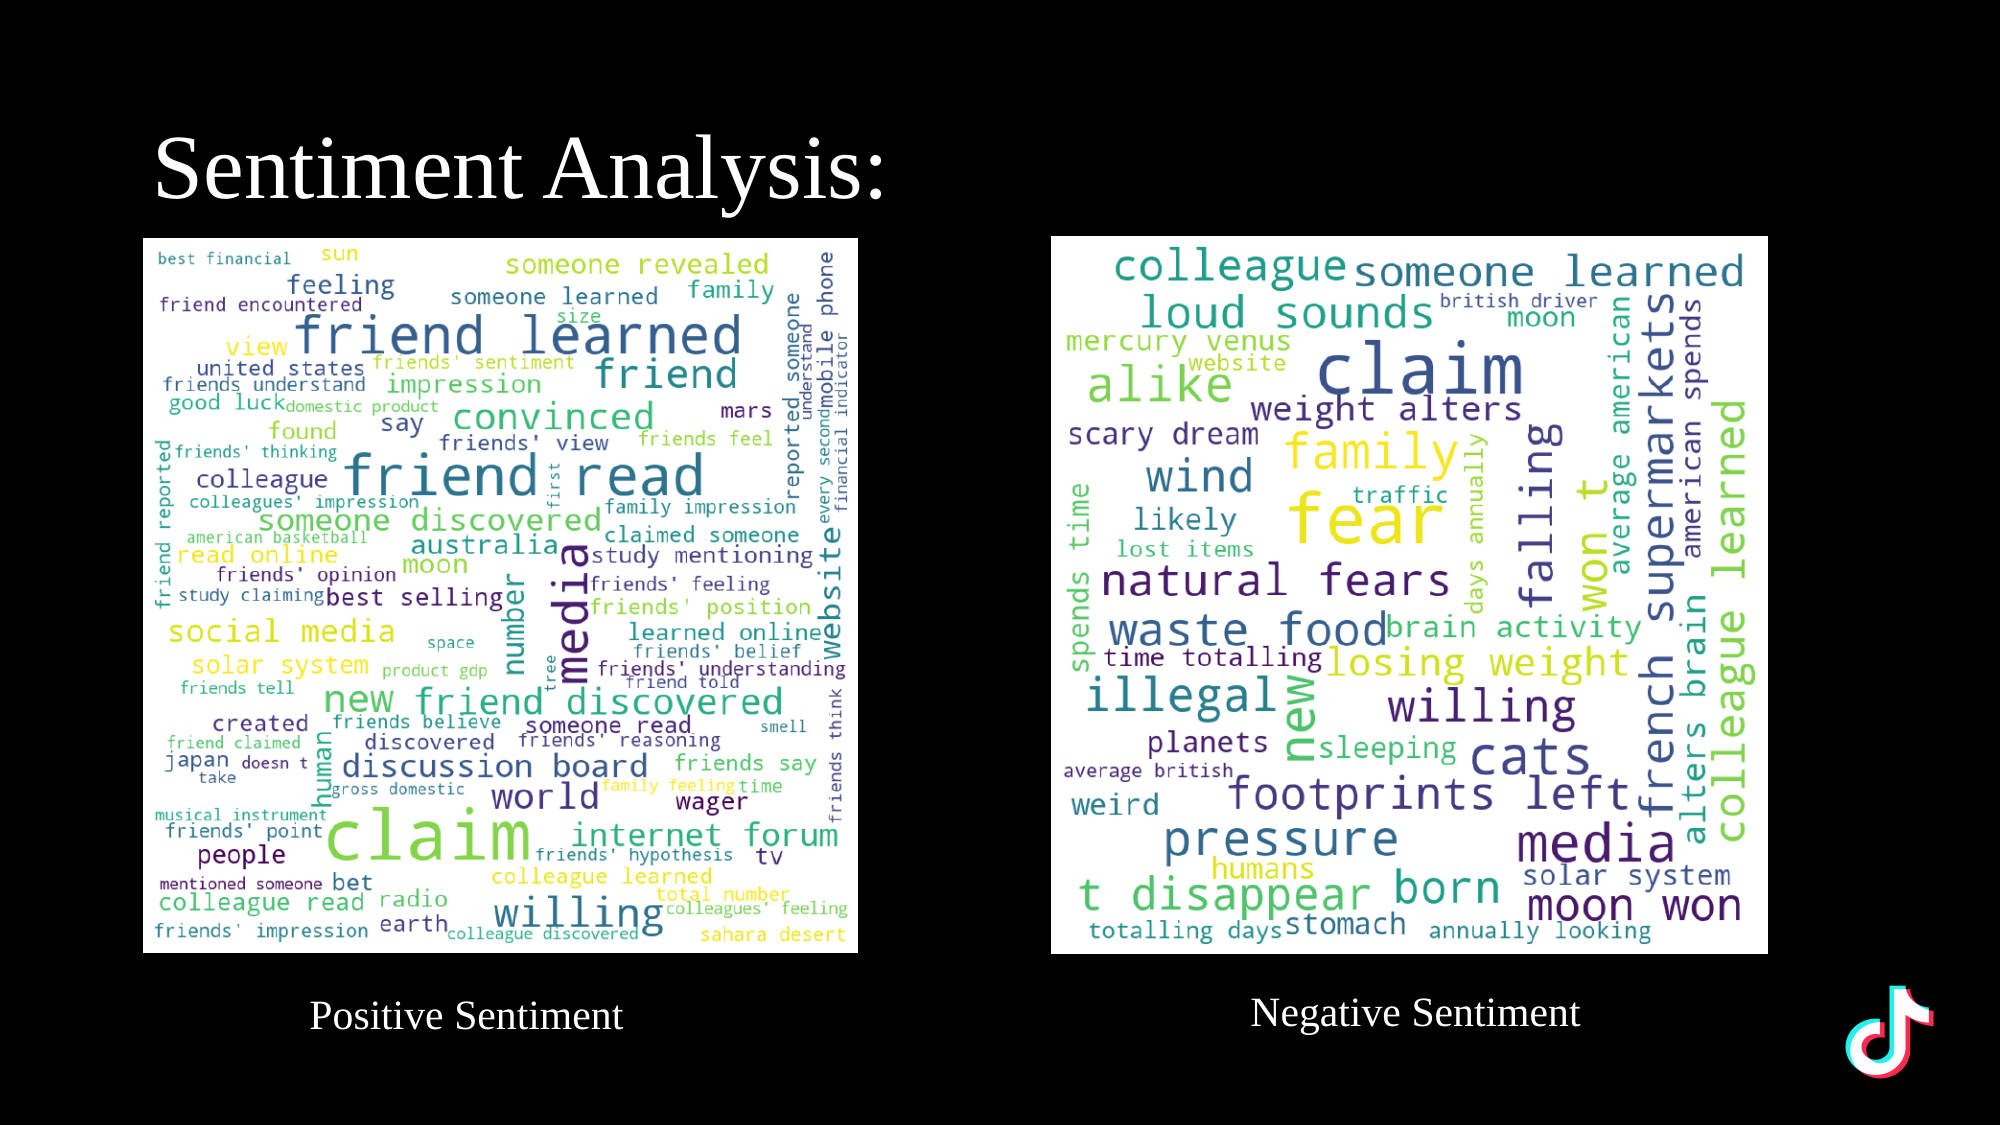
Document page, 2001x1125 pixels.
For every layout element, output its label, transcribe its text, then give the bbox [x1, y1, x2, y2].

title Sentiment Analysis: [137, 59, 1863, 278]
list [143, 238, 858, 953]
picture [1051, 236, 1768, 954]
picture [1821, 974, 1958, 1097]
text_box Negative Sentiment [1172, 977, 1659, 1088]
text_box Positive Sentiment [89, 980, 844, 1096]
